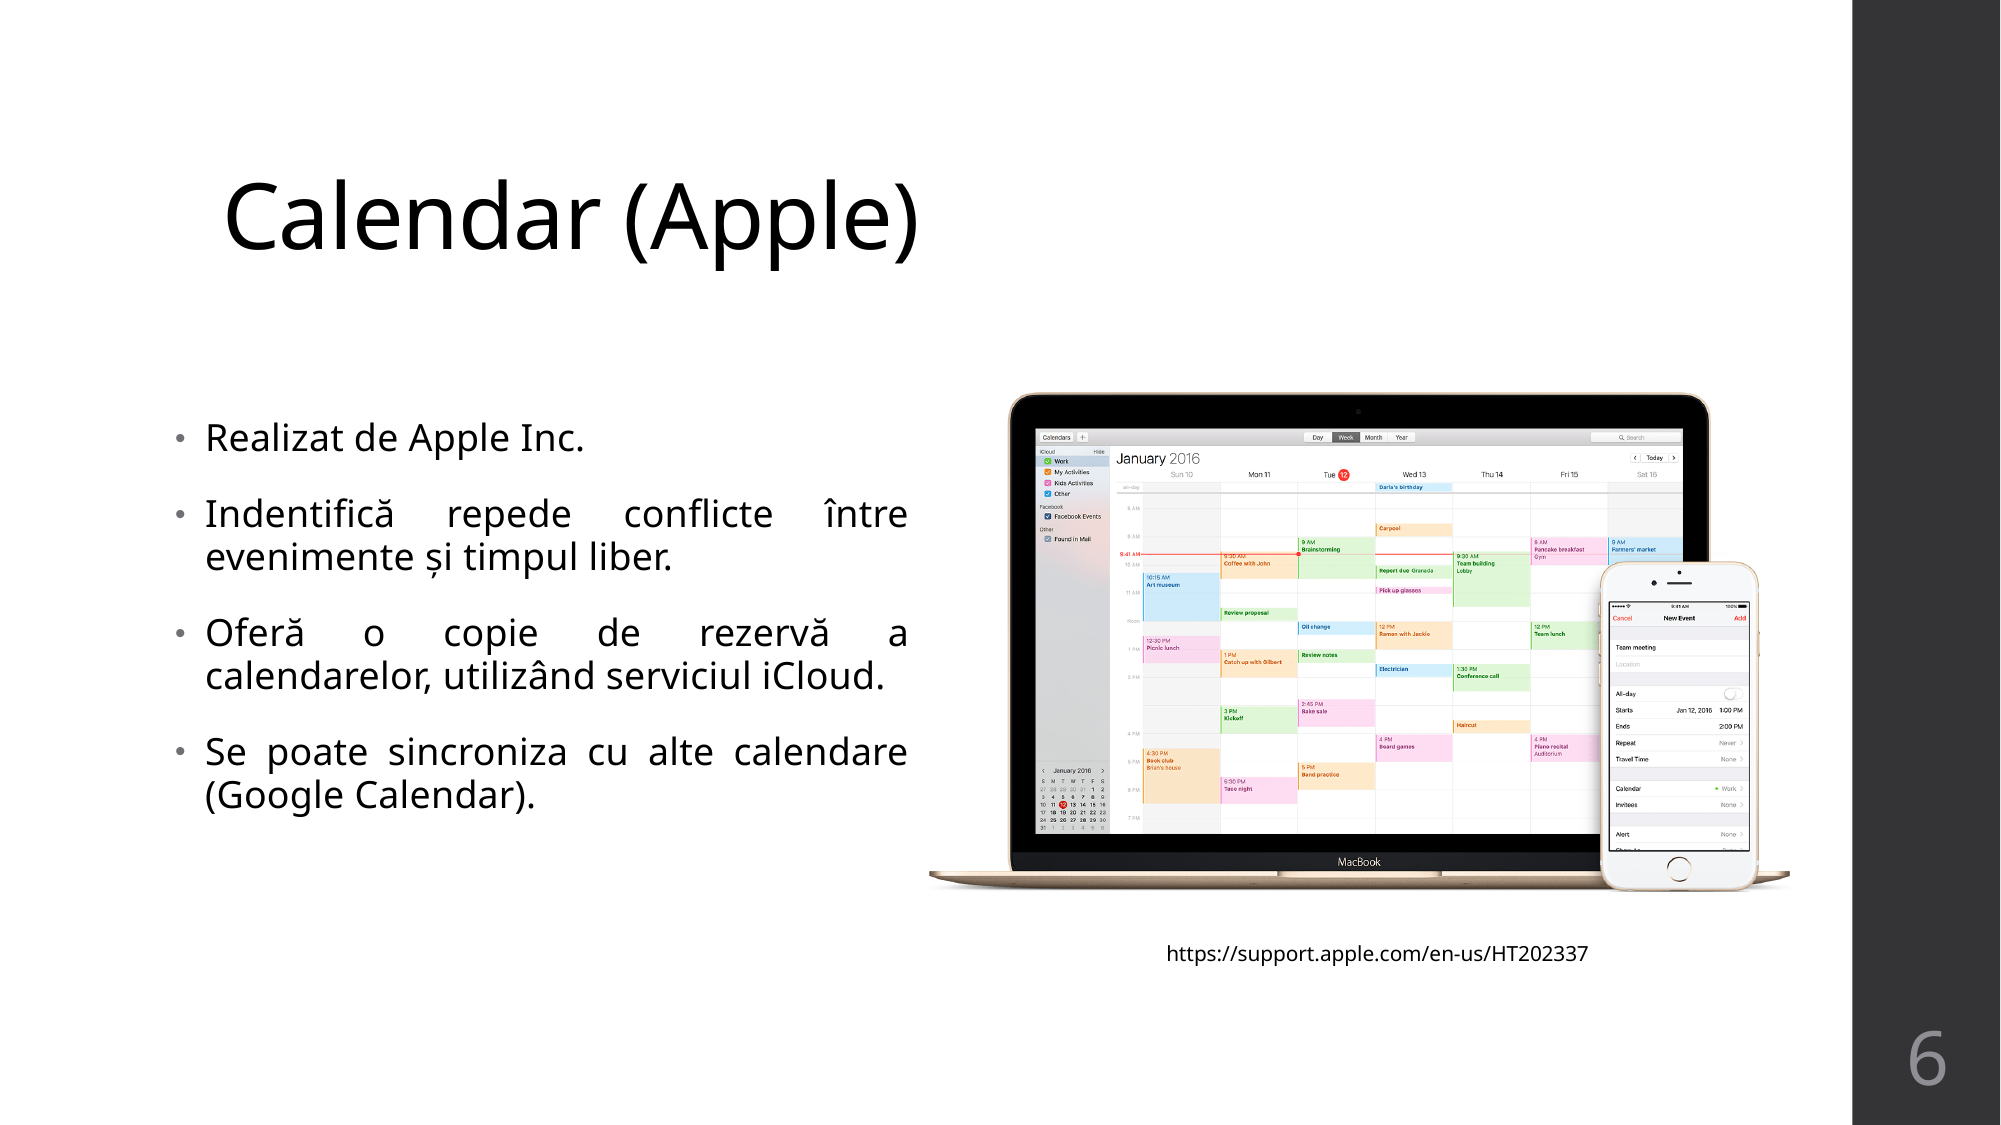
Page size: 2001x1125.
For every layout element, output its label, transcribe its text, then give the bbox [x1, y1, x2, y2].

slide_number 6 [1852, 1012, 2000, 1110]
text_box https://support.apple.com/en-us/HT202337 [1151, 933, 1617, 973]
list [924, 392, 1798, 892]
title Calendar (Apple) [206, 60, 1797, 278]
list Realizat de Apple Inc. Indentifică repede conflicte între evenimente și timpul liber. Oferă o copie de rezervă a calendarelor, utilizând serviciul iCloud. Se poate sincroniza cu alte calendare (Google Calendar). [160, 410, 917, 874]
